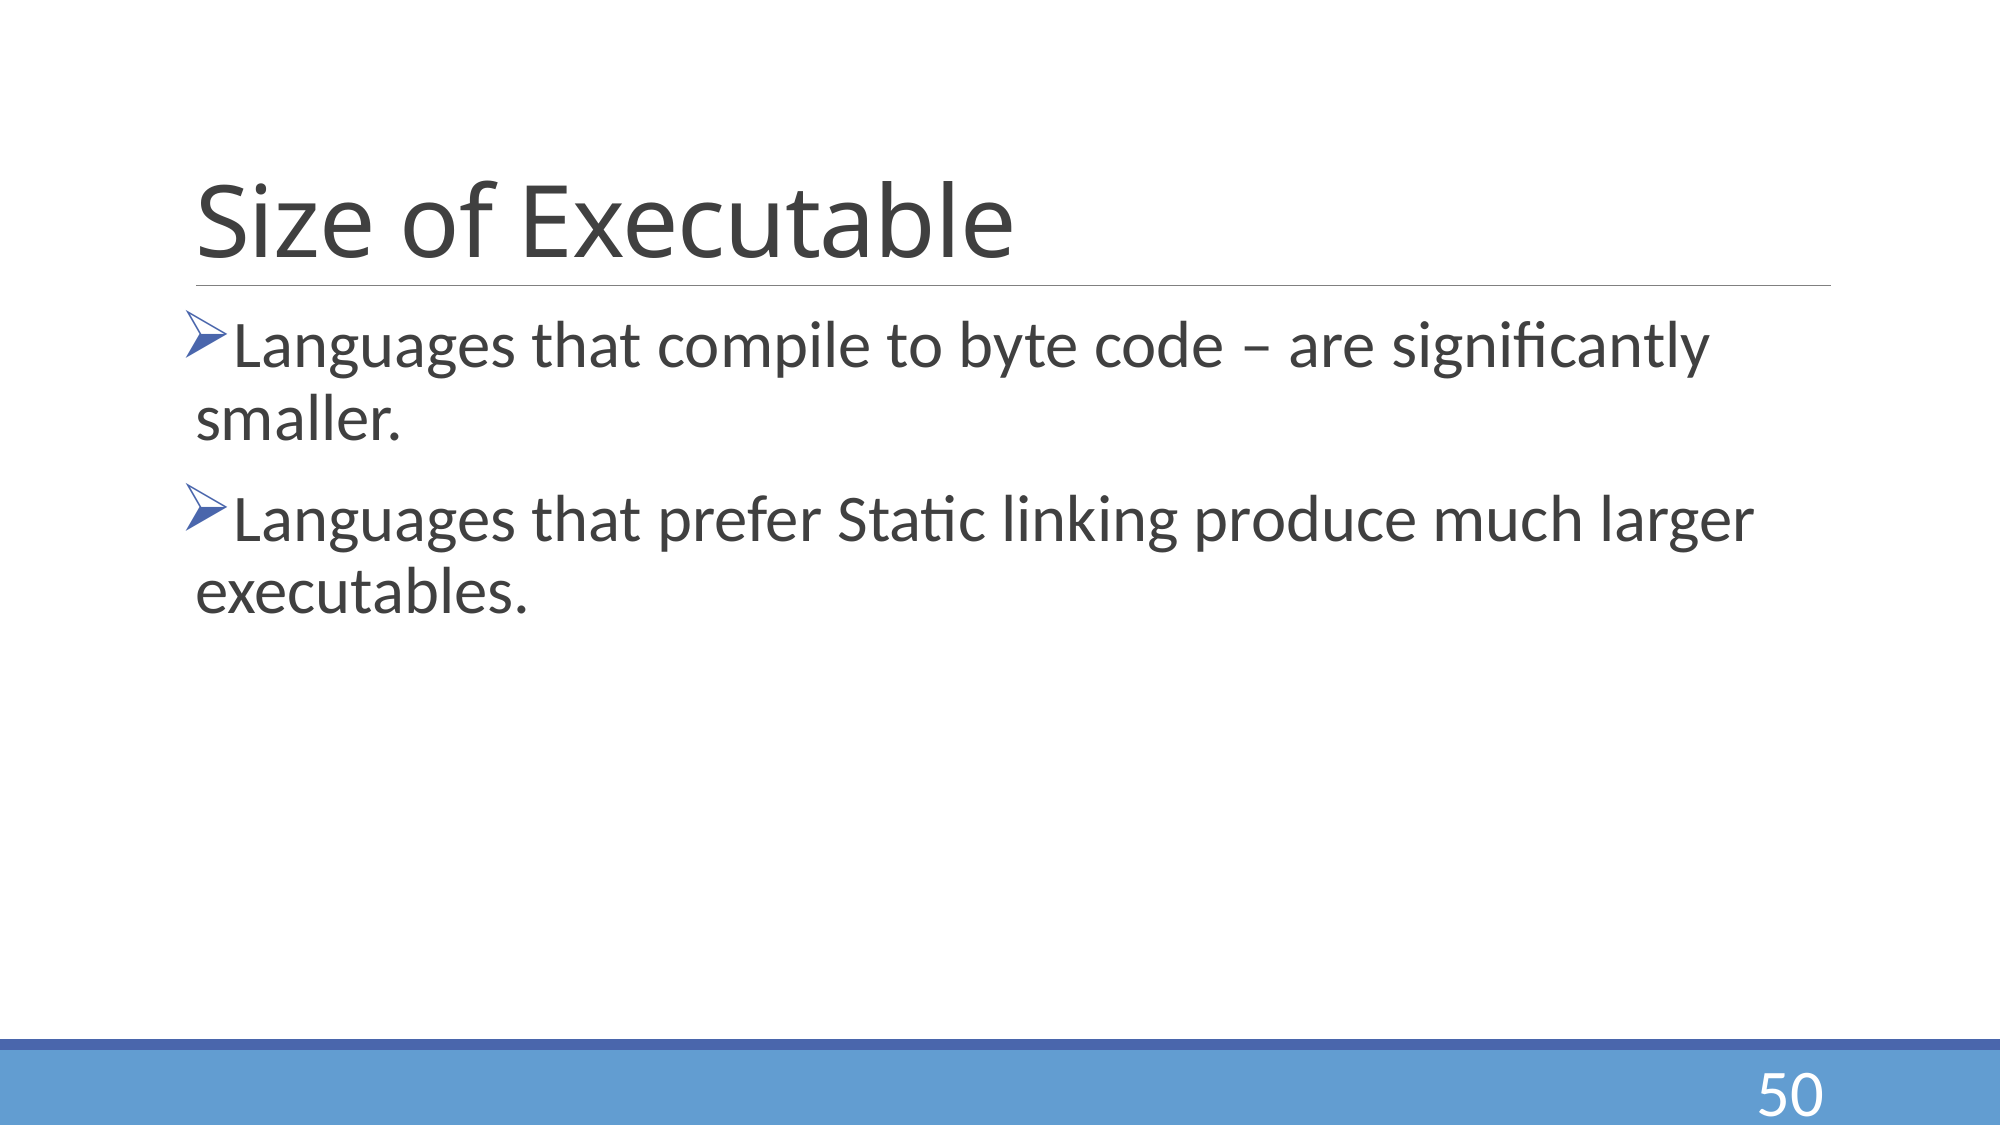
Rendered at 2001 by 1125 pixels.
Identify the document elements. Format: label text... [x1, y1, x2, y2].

slide_number 50 [1624, 1059, 1840, 1120]
list Languages that compile to byte code – are significantly smaller. Languages that prefer Static linking produce much larger executables. [180, 302, 1830, 963]
title Size of Executable [180, 47, 1830, 285]
